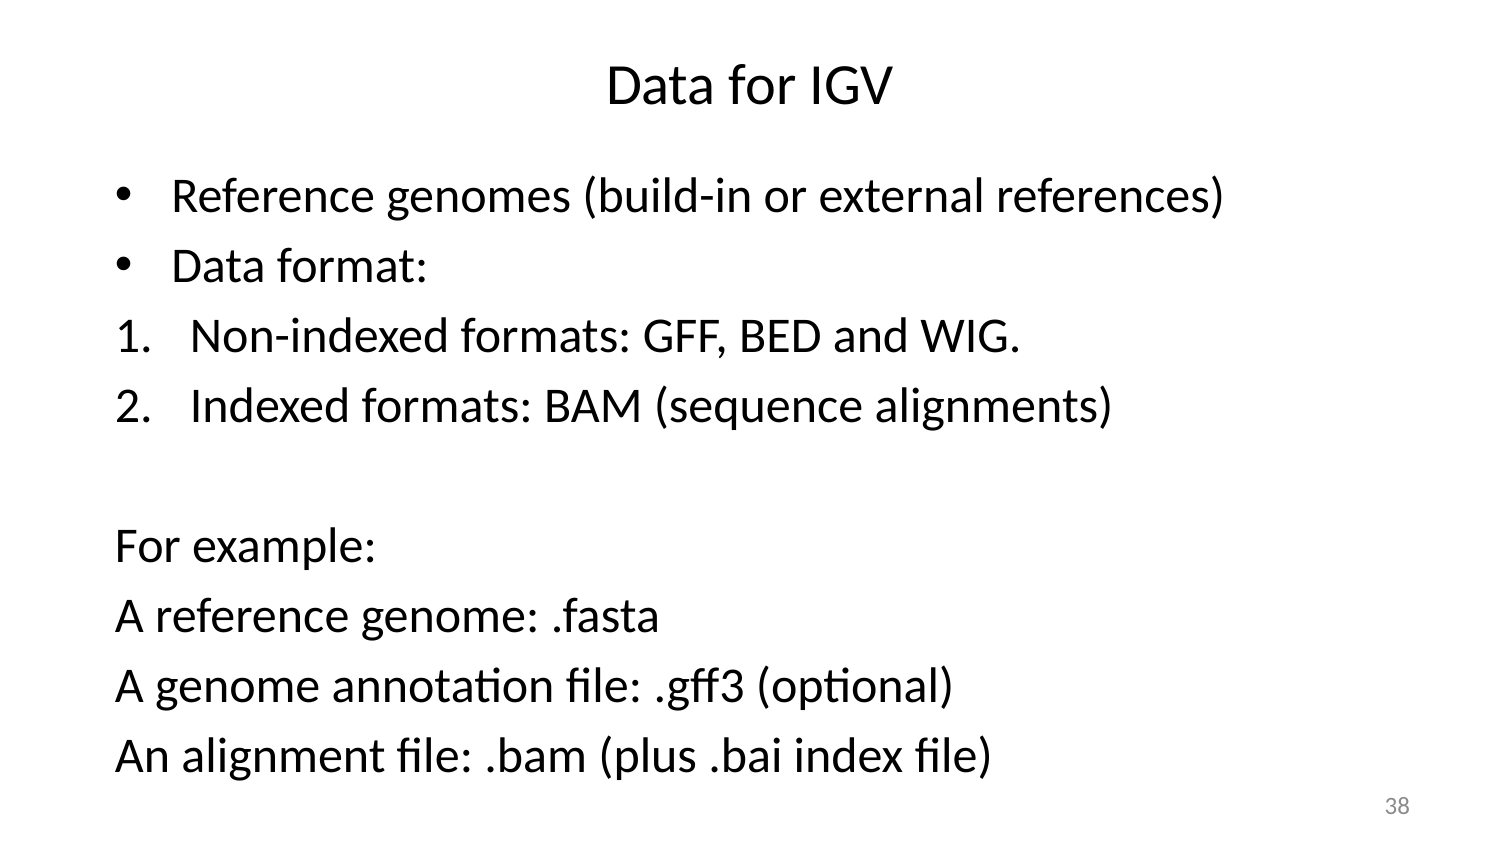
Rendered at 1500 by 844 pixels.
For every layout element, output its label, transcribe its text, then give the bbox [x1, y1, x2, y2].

list Reference genomes (build-in or external references) Data format: Non-indexed formats: GFF, BED and WIG. Indexed formats: BAM (sequence alignments) For example: A reference genome: .fasta A genome annotation file: .gff3 (optional) An alignment file: .bam (plus .bai index file) [99, 155, 1450, 810]
title Data for IGV [75, 33, 1425, 129]
slide_number 38 [1074, 782, 1425, 827]
